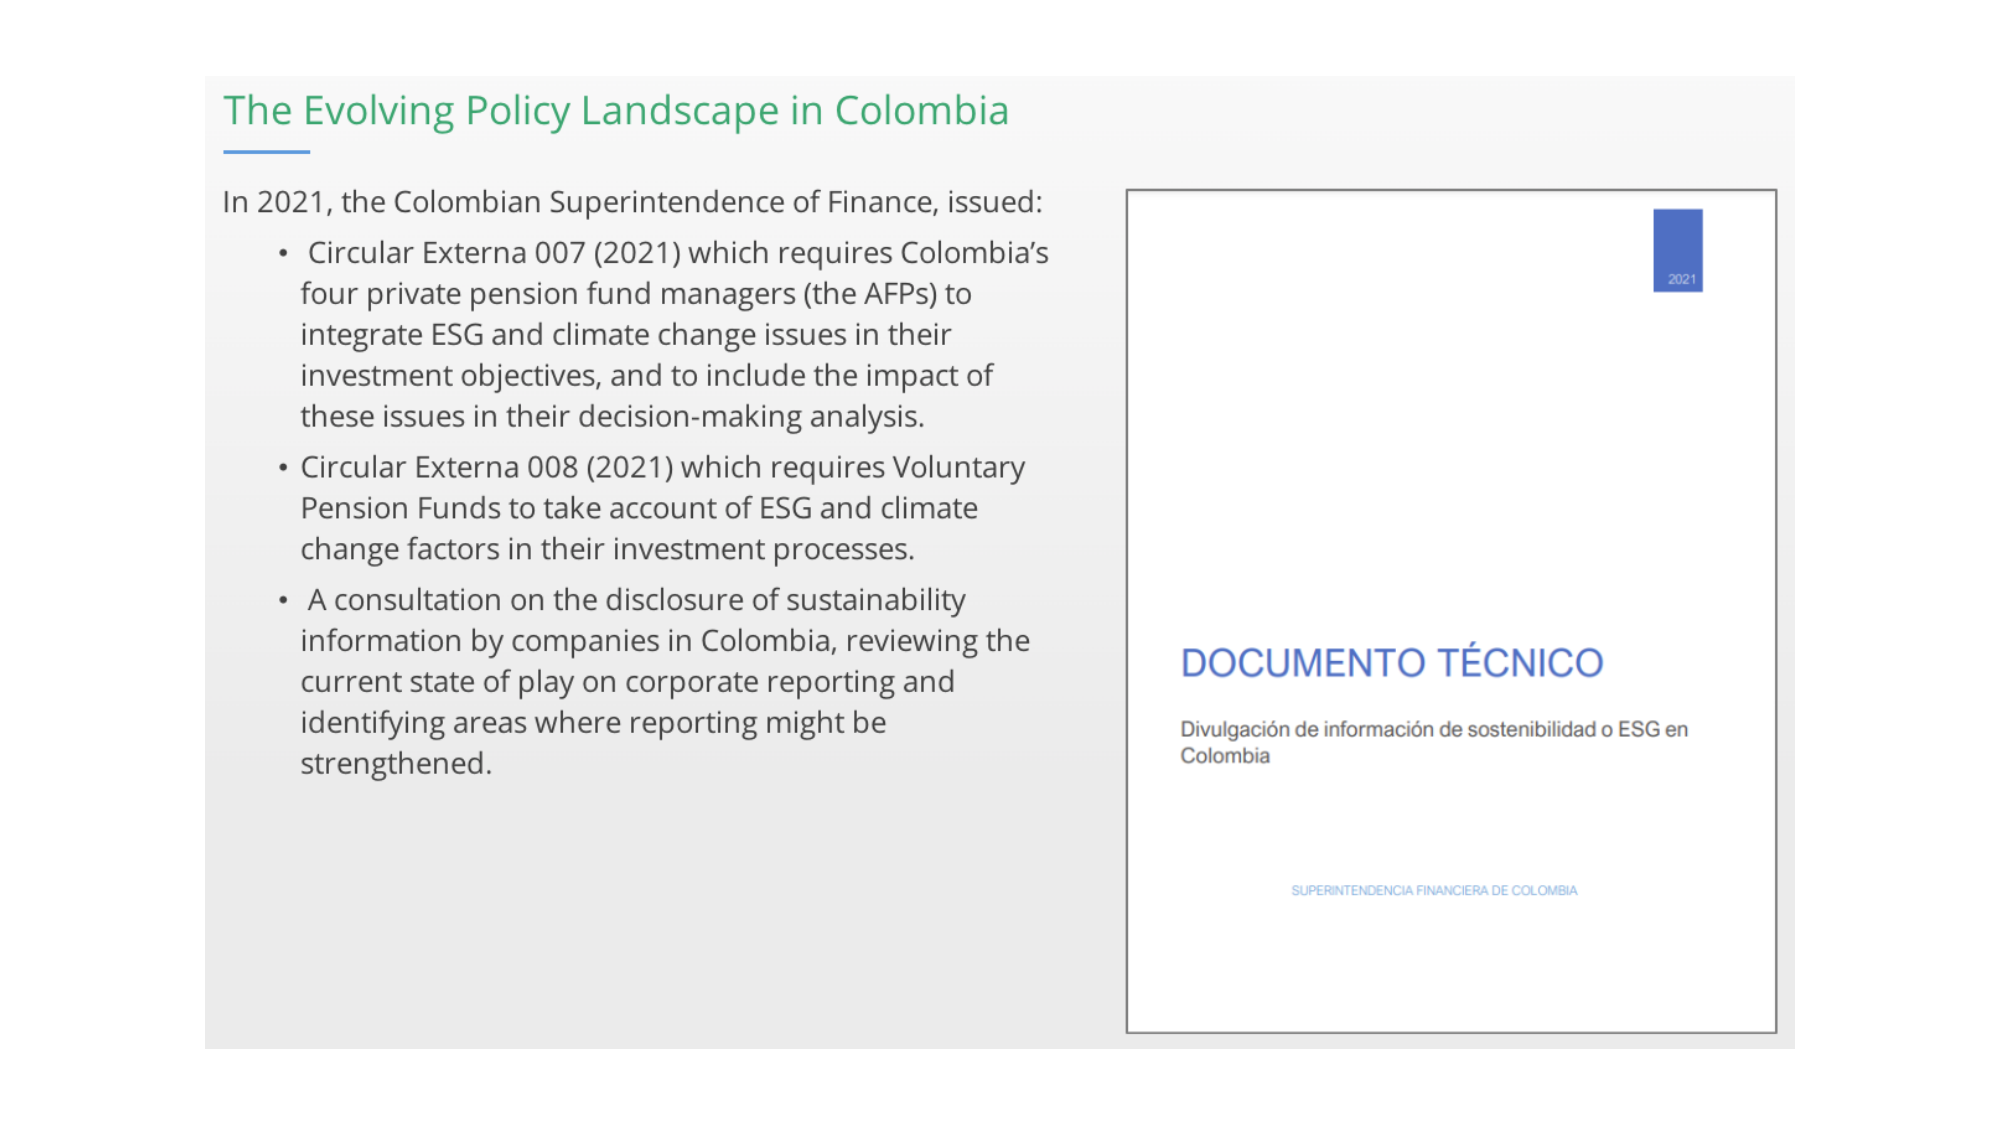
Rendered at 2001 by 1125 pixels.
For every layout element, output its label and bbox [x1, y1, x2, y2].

picture [205, 76, 1795, 1049]
